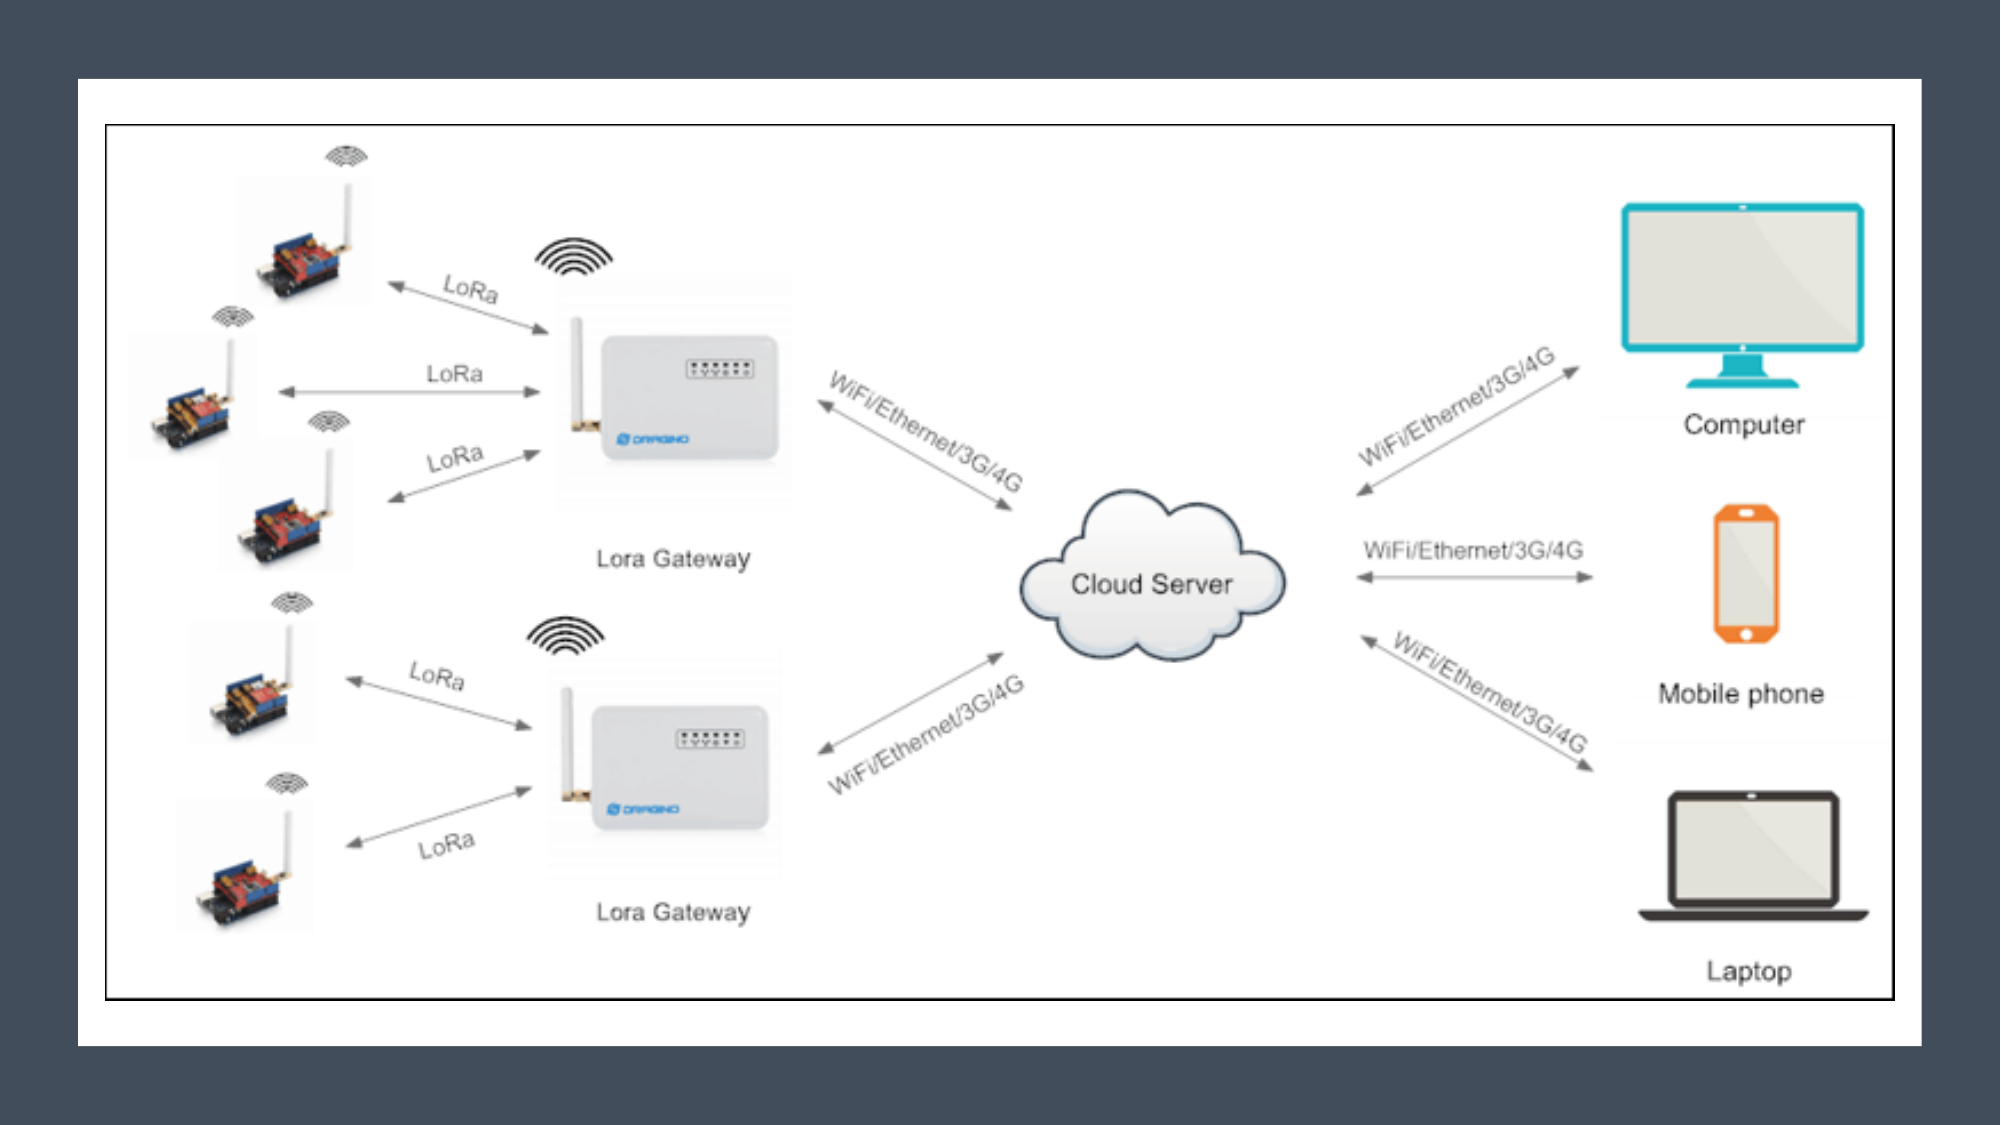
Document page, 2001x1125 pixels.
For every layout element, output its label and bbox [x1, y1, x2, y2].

picture [105, 124, 1895, 1001]
text_box [77, 78, 1923, 1047]
text_box [0, 0, 2000, 1125]
